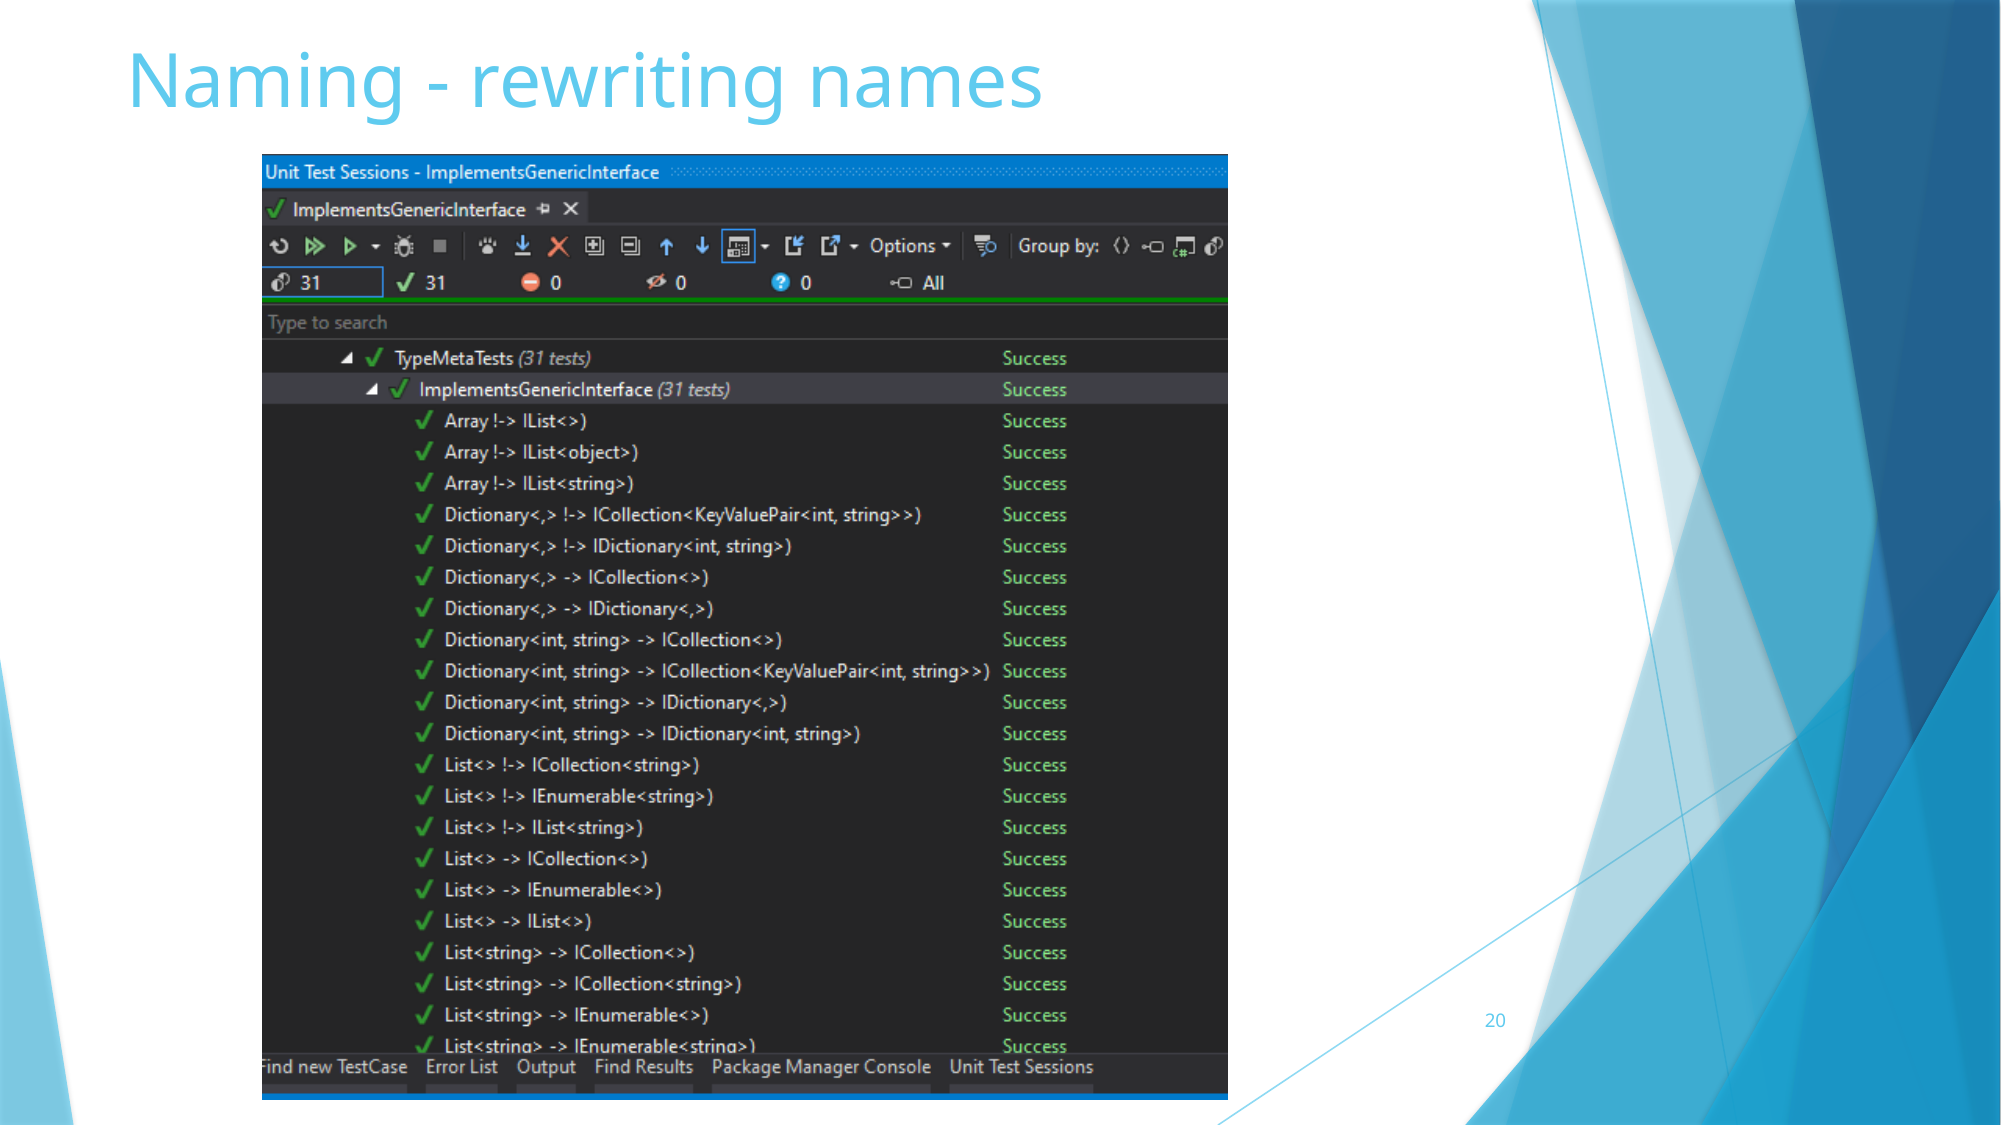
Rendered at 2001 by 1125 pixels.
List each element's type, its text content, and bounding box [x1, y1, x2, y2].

picture [261, 153, 1229, 1101]
title Naming - rewriting names [111, 24, 1522, 148]
slide_number 20 [1409, 991, 1522, 1051]
